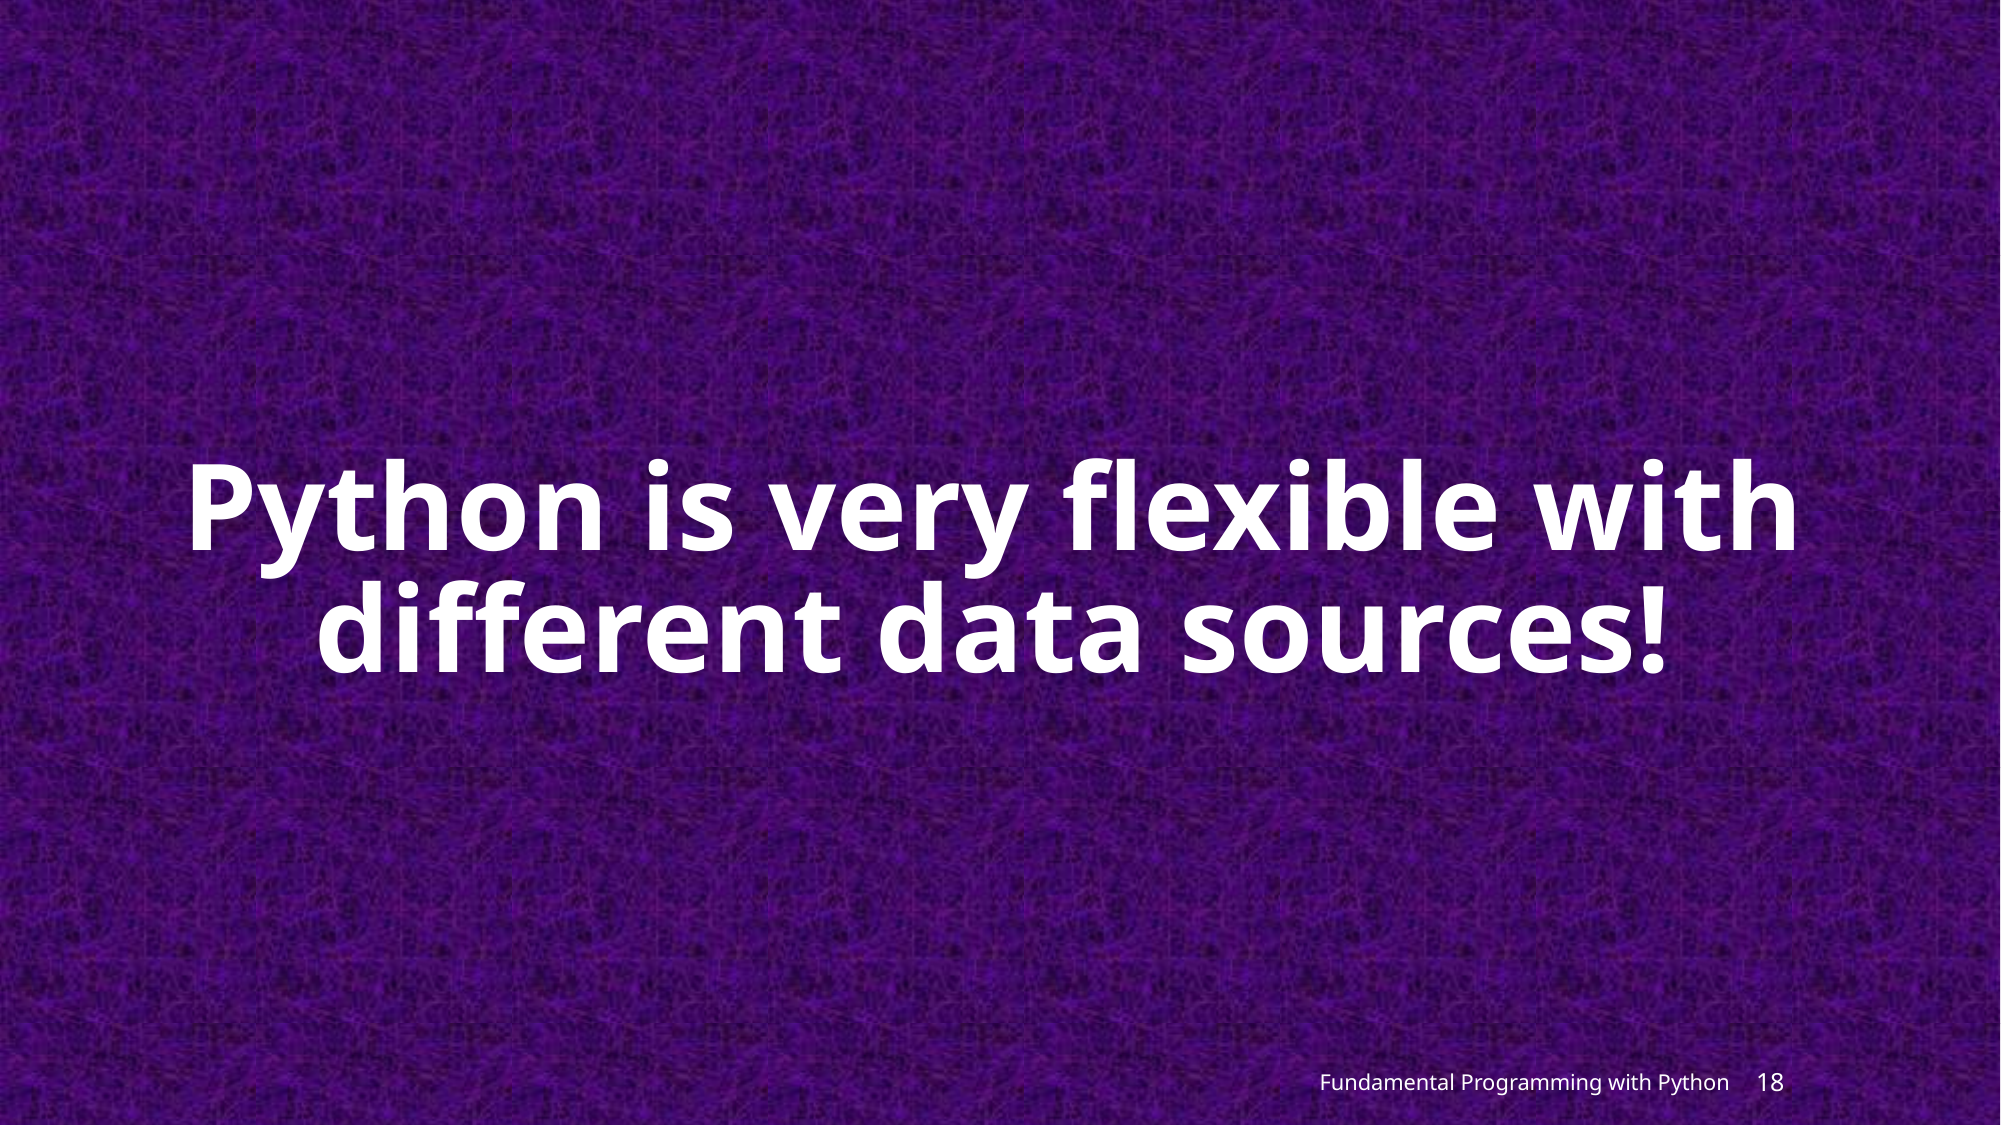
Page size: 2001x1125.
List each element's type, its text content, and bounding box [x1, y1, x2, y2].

footer Fundamental Programming with Python [918, 1053, 1746, 1114]
title Python is very flexible with different data sources! [160, 425, 1827, 725]
picture [0, 0, 2001, 1125]
slide_number 18 [1748, 1053, 1904, 1114]
